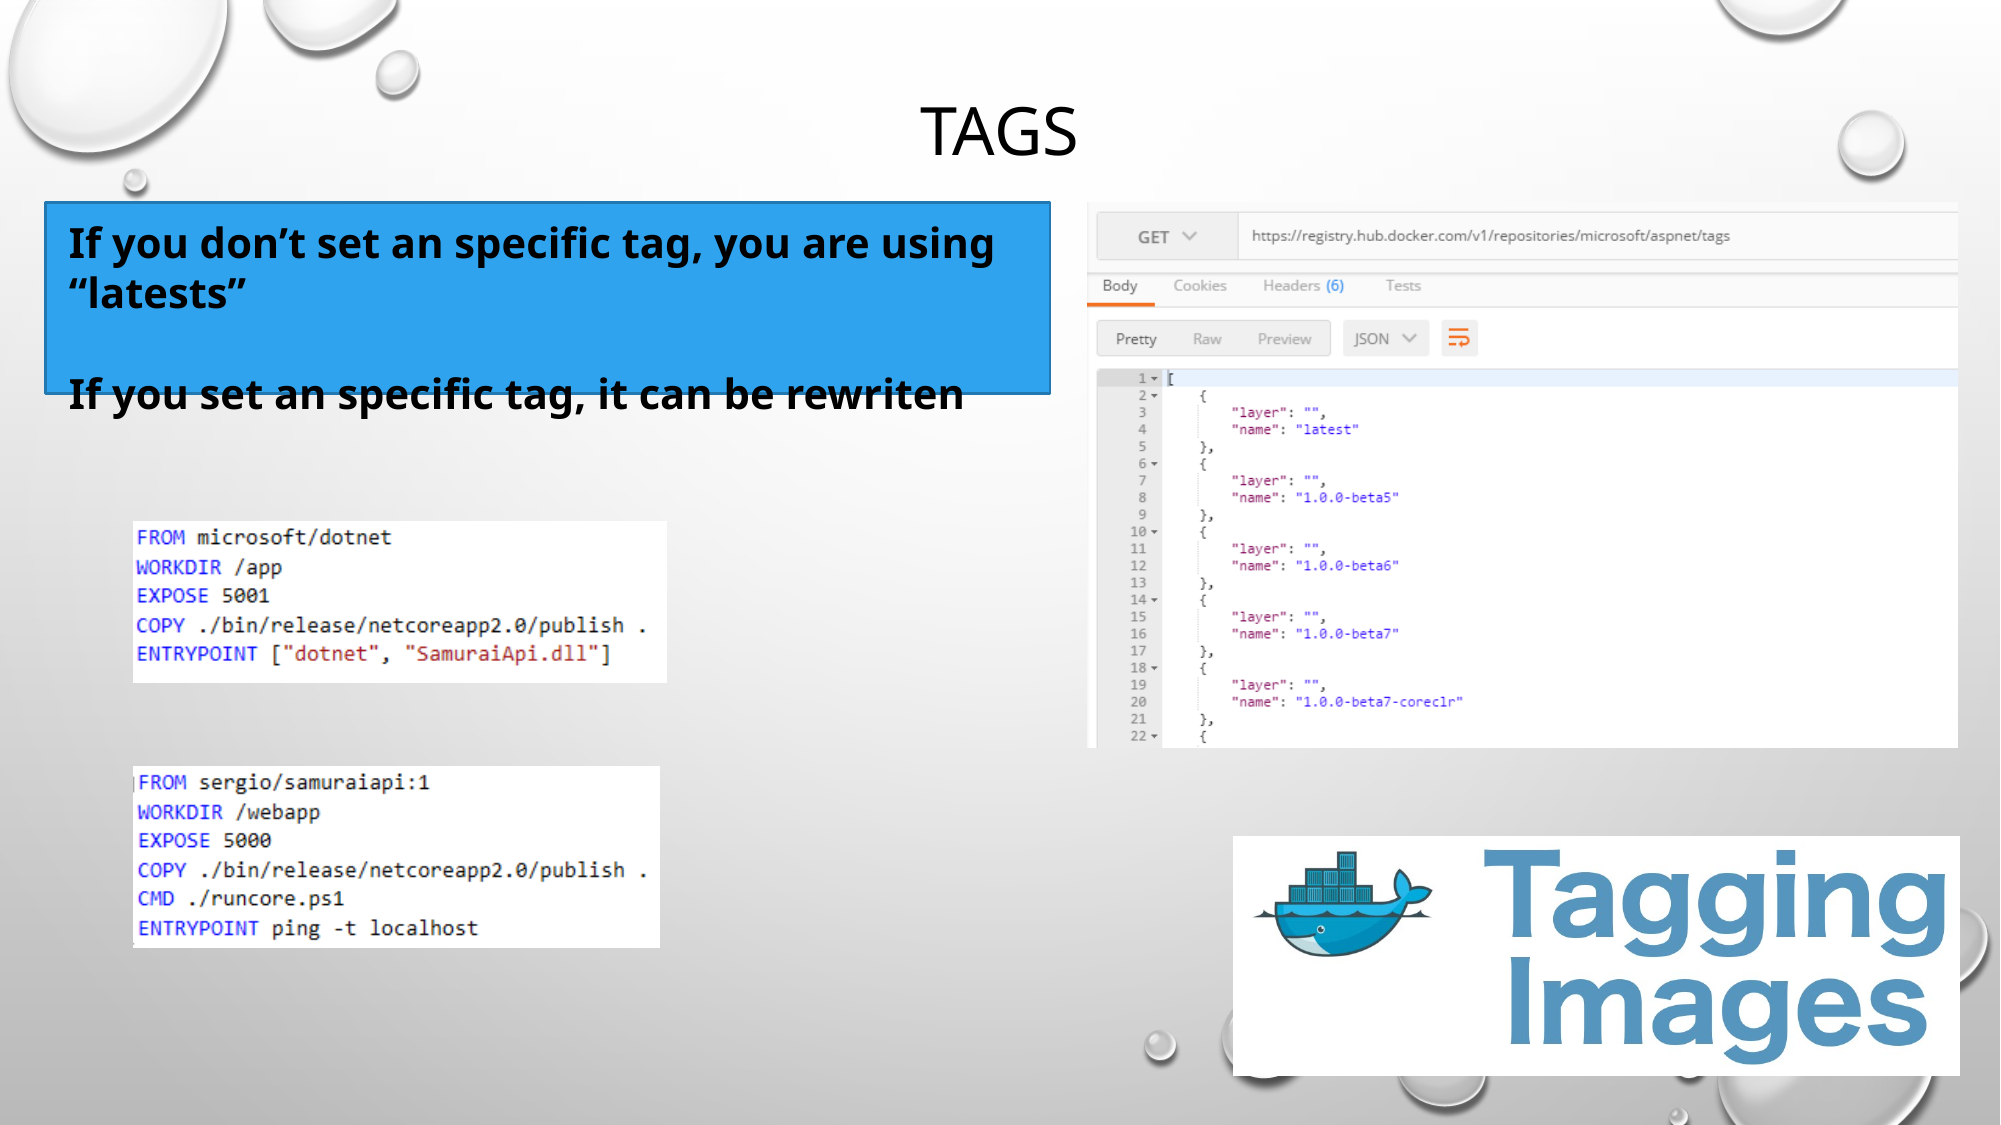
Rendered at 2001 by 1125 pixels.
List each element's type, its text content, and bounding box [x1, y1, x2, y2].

text_box tags [149, 41, 1850, 178]
picture [0, 0, 2000, 1125]
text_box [45, 202, 1051, 394]
